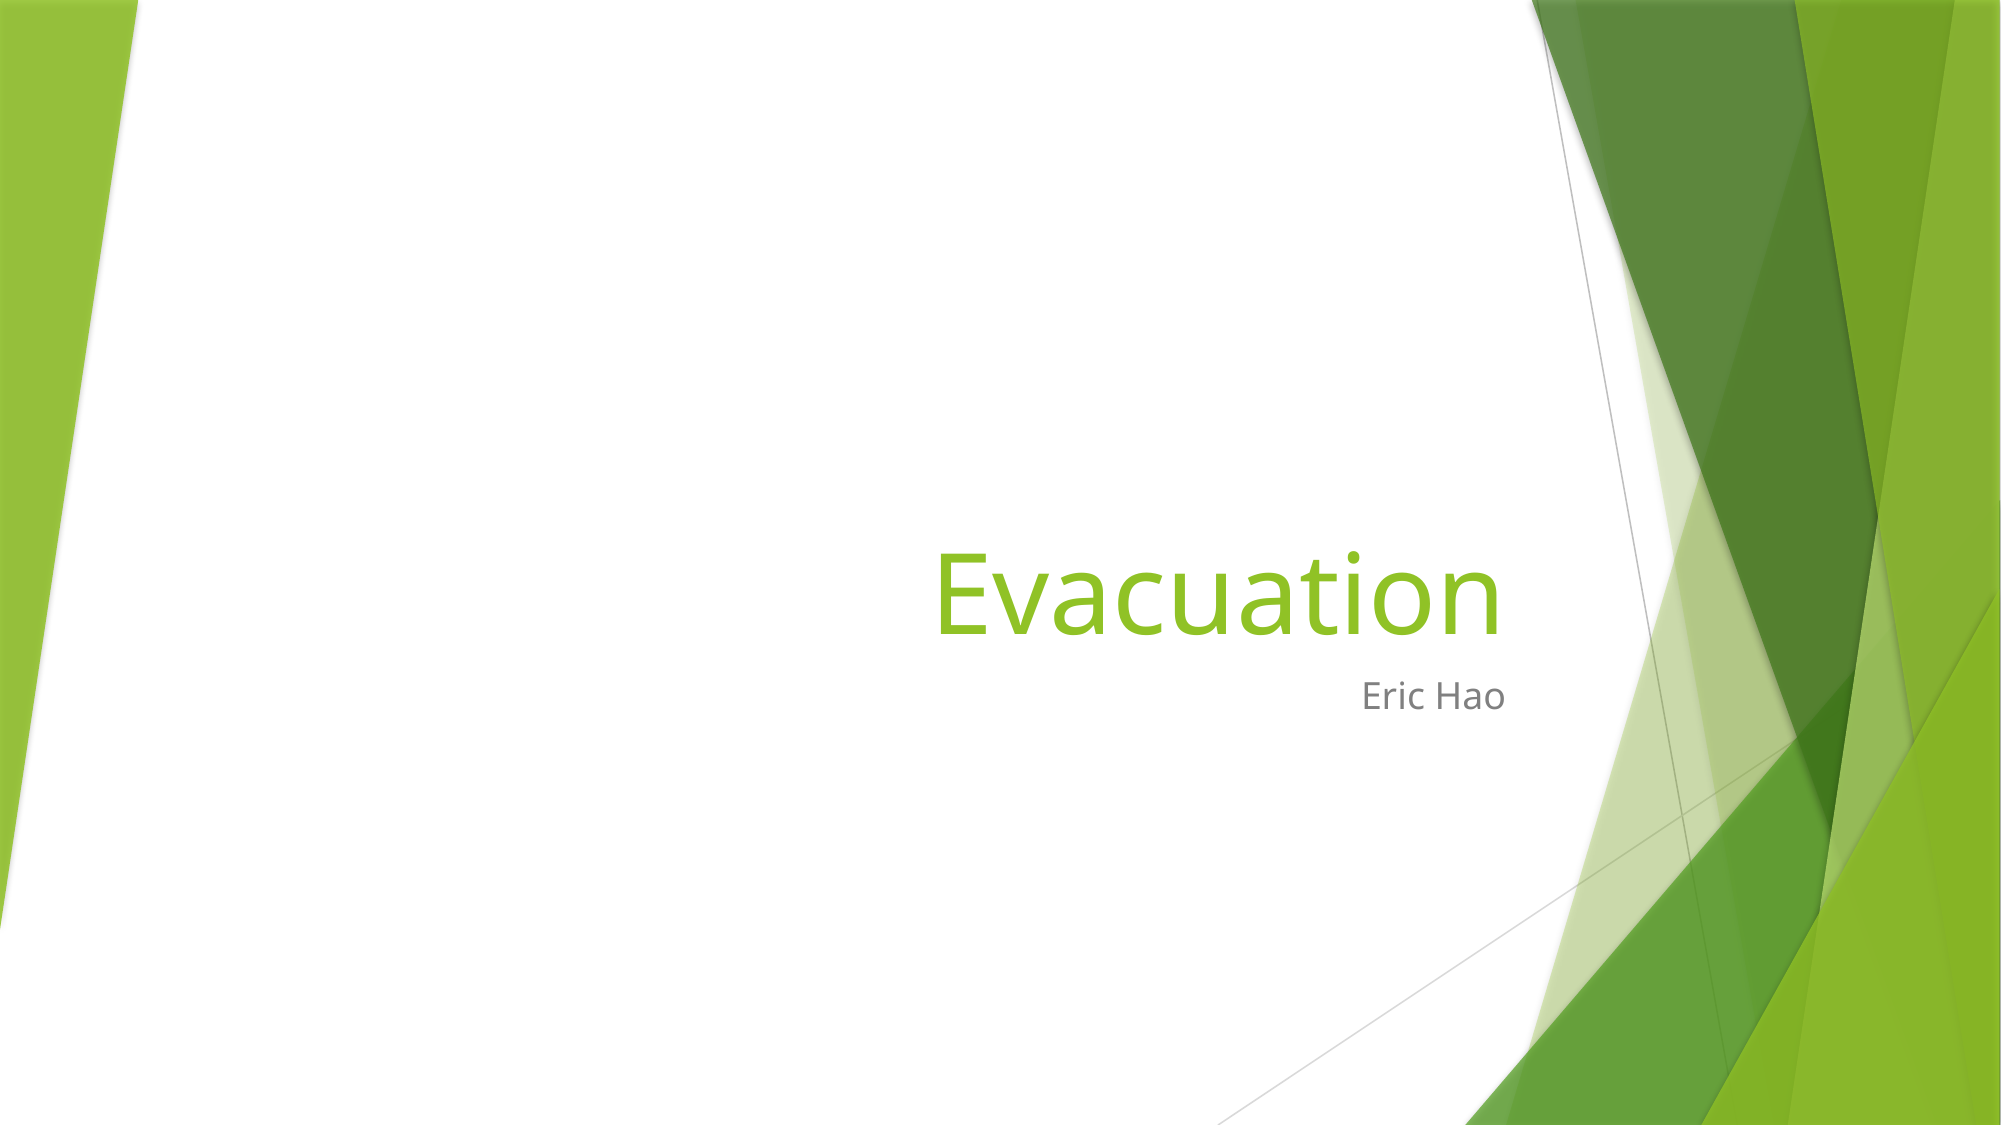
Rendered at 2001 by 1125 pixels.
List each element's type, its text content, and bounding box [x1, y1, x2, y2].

title Evacuation [247, 394, 1522, 664]
subtitle Eric Hao [247, 664, 1522, 845]
